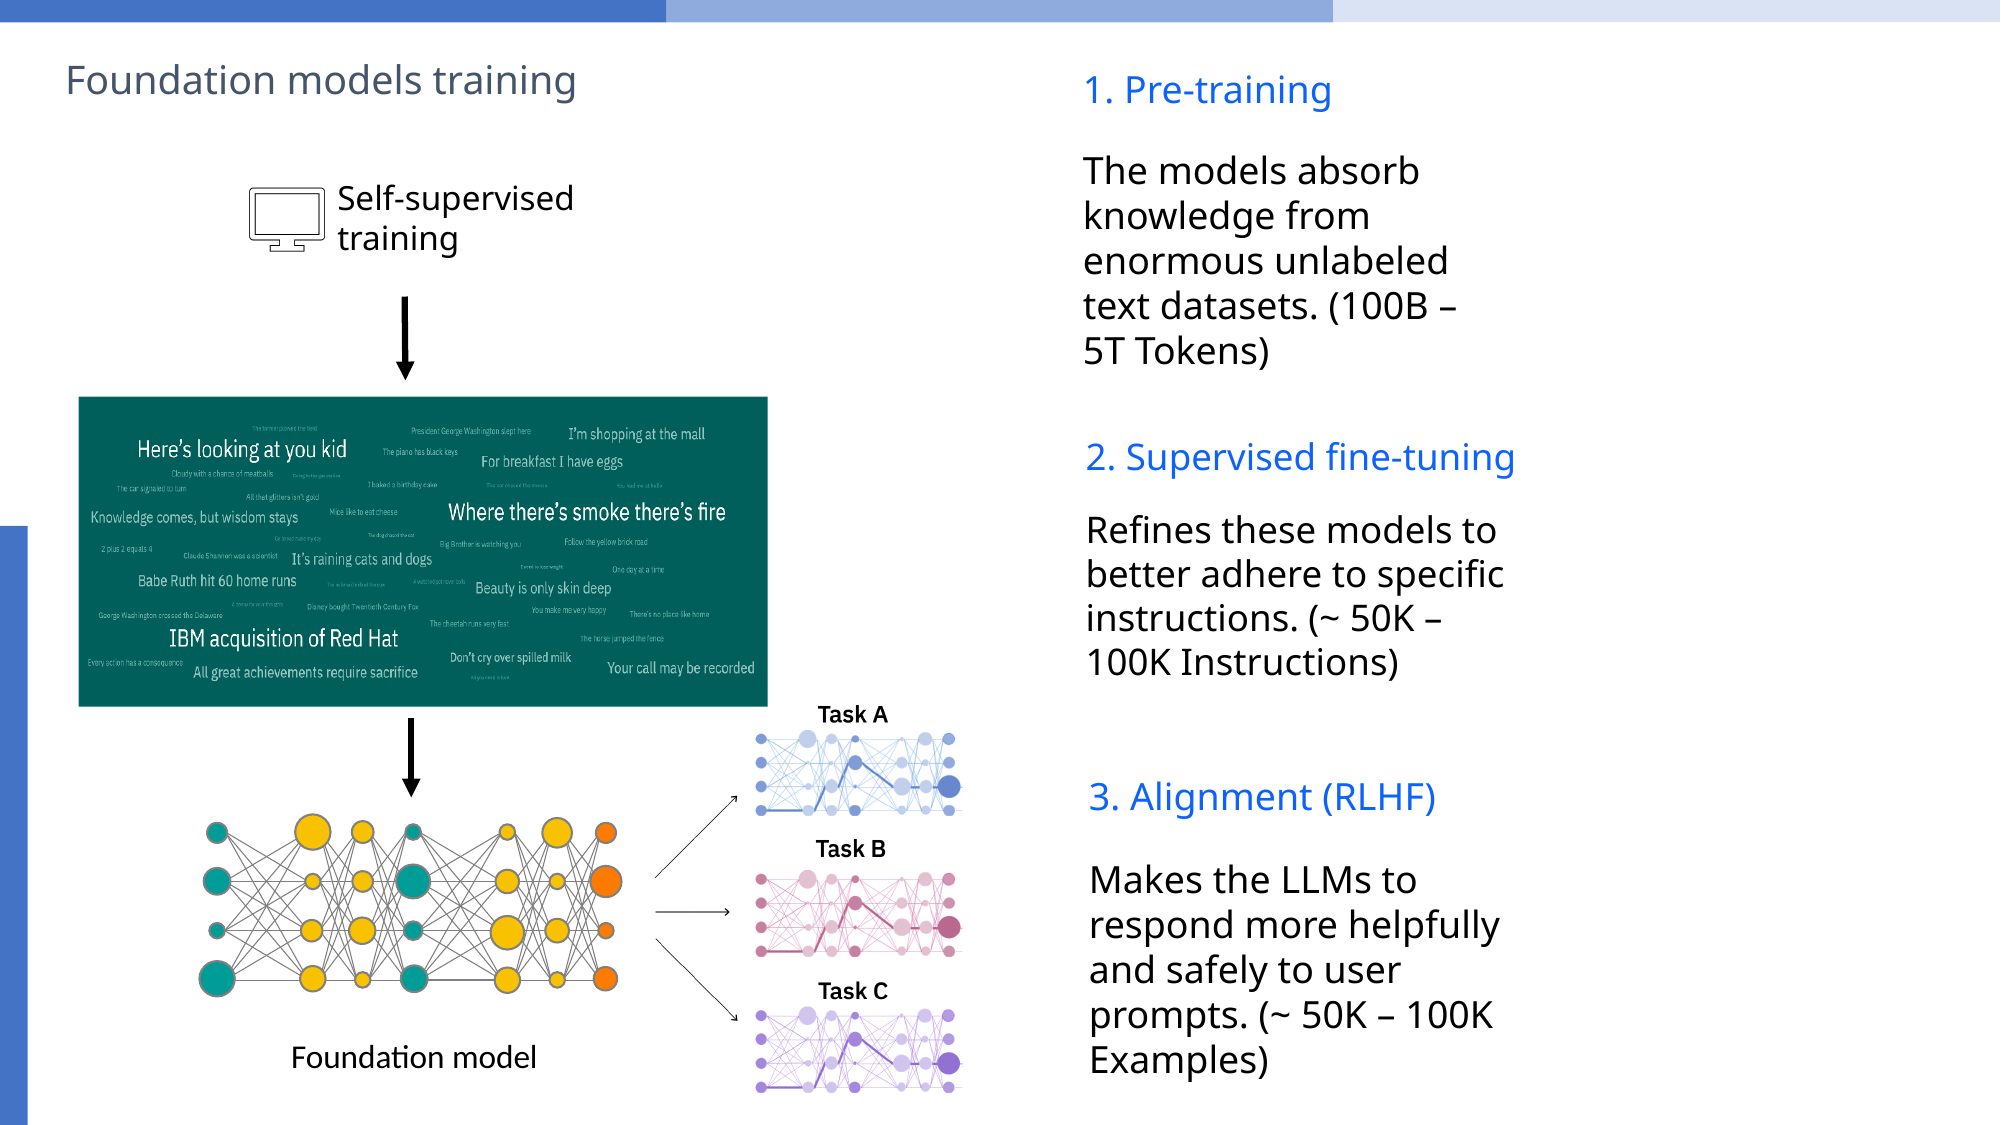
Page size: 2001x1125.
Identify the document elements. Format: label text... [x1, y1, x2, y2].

title Foundation models training [50, 46, 956, 158]
list 2. Supervised fine-tuning Refines these models to better adhere to specific instructions. (~ 50K – 100K Instructions) [1070, 425, 1533, 736]
list 1. Pre-training The models absorb knowledge from enormous unlabeled text datasets. (100B – 5T Tokens) [1067, 58, 1518, 470]
picture [78, 396, 963, 1105]
list 3. Alignment (RLHF) Makes the LLMs to respond more helpfully and safely to user prompts. (~ 50K – 100K Examples) [1073, 765, 1518, 1105]
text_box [242, 175, 618, 264]
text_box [199, 814, 622, 997]
text_box Foundation model [257, 1035, 573, 1076]
